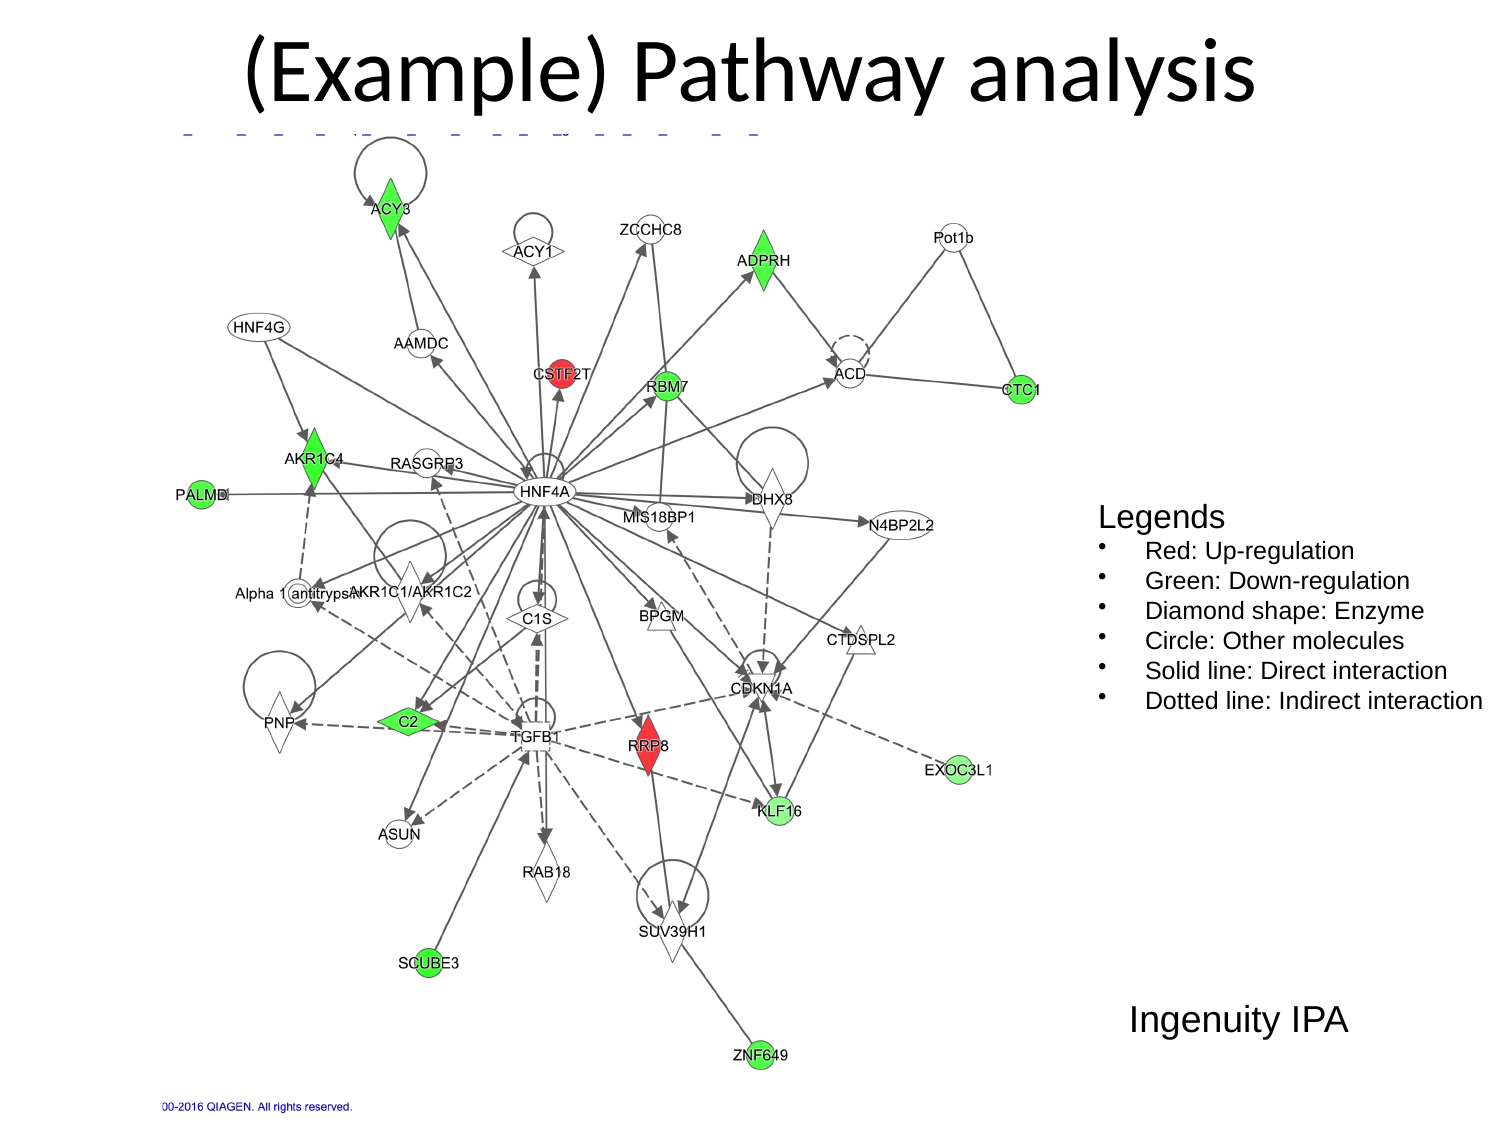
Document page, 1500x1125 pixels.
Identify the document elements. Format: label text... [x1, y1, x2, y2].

title (Example) Pathway analysis [74, 0, 1426, 131]
text_box Legends Red: Up-regulation Green: Down-regulation Diamond shape: Enzyme Circle: Other molecules Solid line: Direct interaction Dotted line: Indirect interaction [1083, 487, 1499, 722]
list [162, 134, 1051, 1115]
text_box Ingenuity IPA [1114, 987, 1364, 1048]
